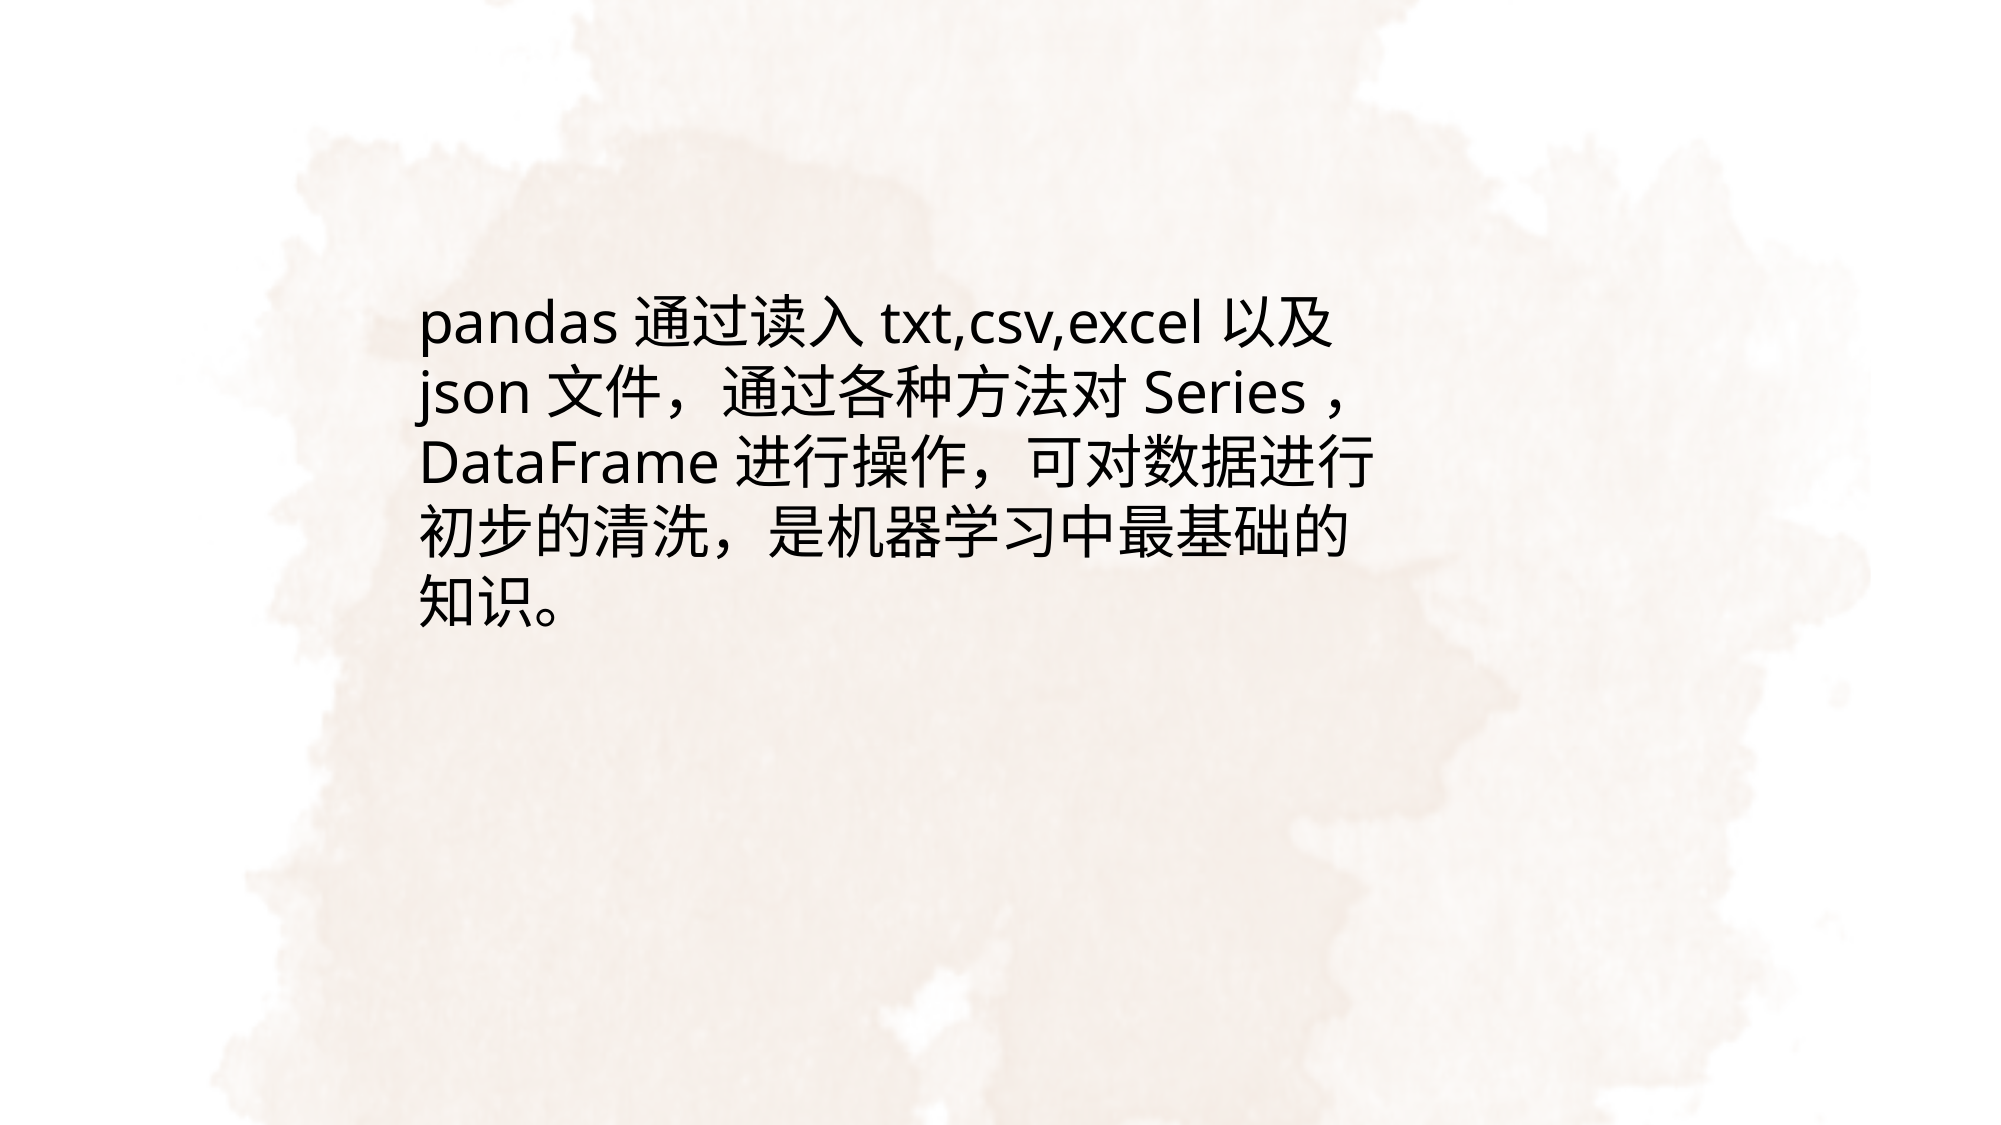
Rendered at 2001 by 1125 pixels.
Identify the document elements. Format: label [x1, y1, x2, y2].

picture [176, 0, 1871, 1125]
